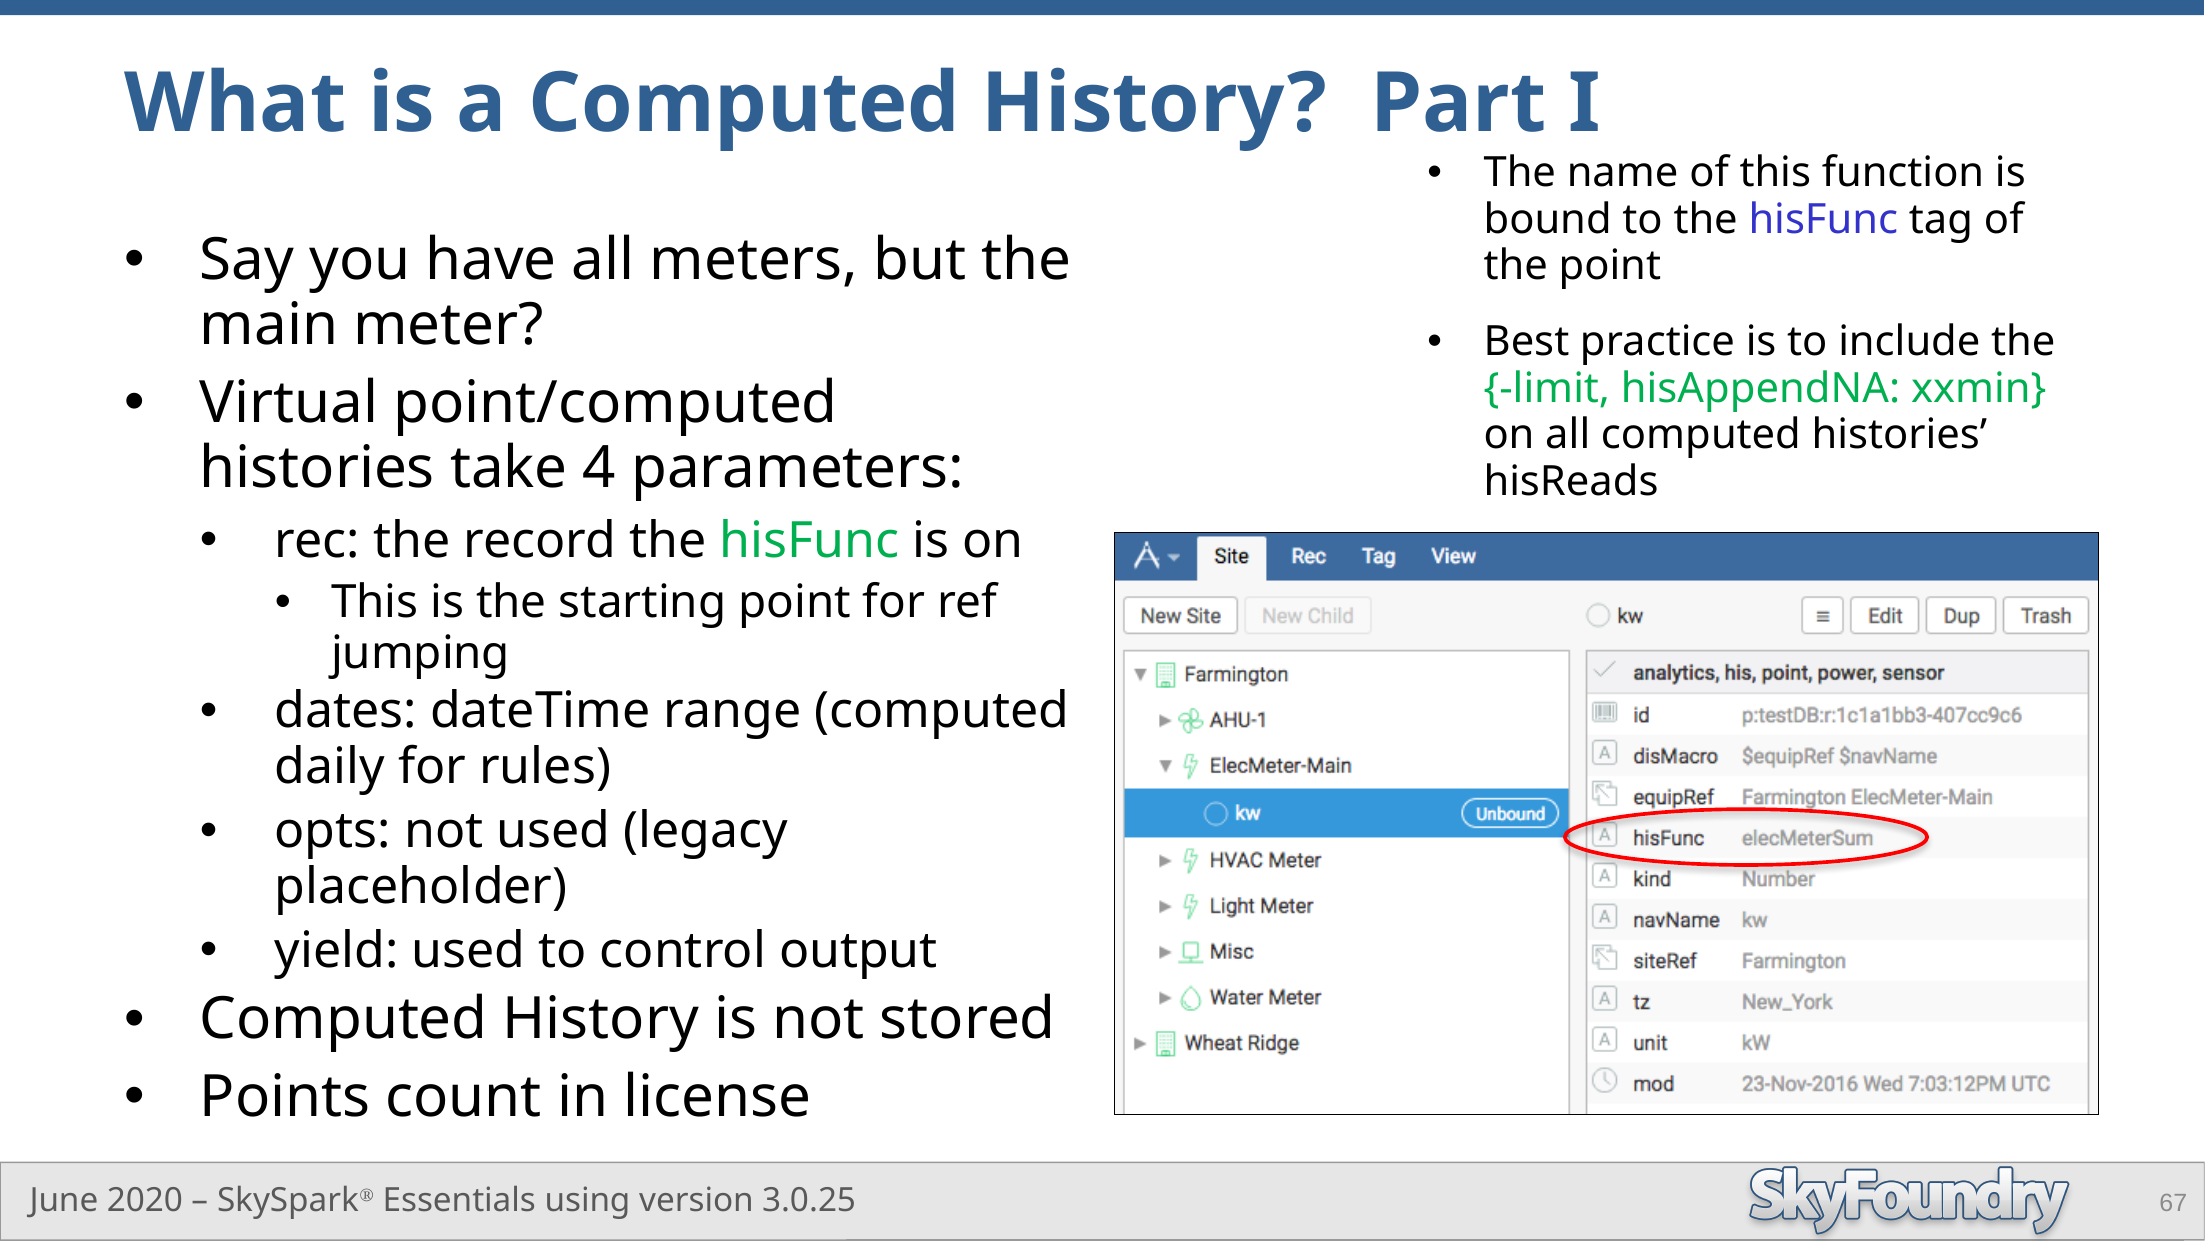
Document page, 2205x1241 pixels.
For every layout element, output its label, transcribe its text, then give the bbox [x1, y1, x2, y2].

list Say you have all meters, but the main meter? Virtual point/computed histories take 4 parameters: rec: the record the hisFunc is on This is the starting point for ref jumping dates: dateTime range (computed daily for rules) opts: not used (legacy placeholder) yield: used to control output Computed History is not stored Points count in license [110, 220, 1094, 1109]
picture [1739, 1236, 2076, 1241]
slide_number 67 [1706, 1170, 2203, 1236]
title What is a Computed History? Part I [110, 49, 2094, 158]
picture [1114, 532, 2099, 1115]
text_box The name of this function is bound to the hisFunc tag of the point Best practice is to include the {-limit, hisAppendNA: xxmin} on all computed histories’ hisReads [1427, 144, 2090, 502]
picture [1739, 1145, 2076, 1170]
